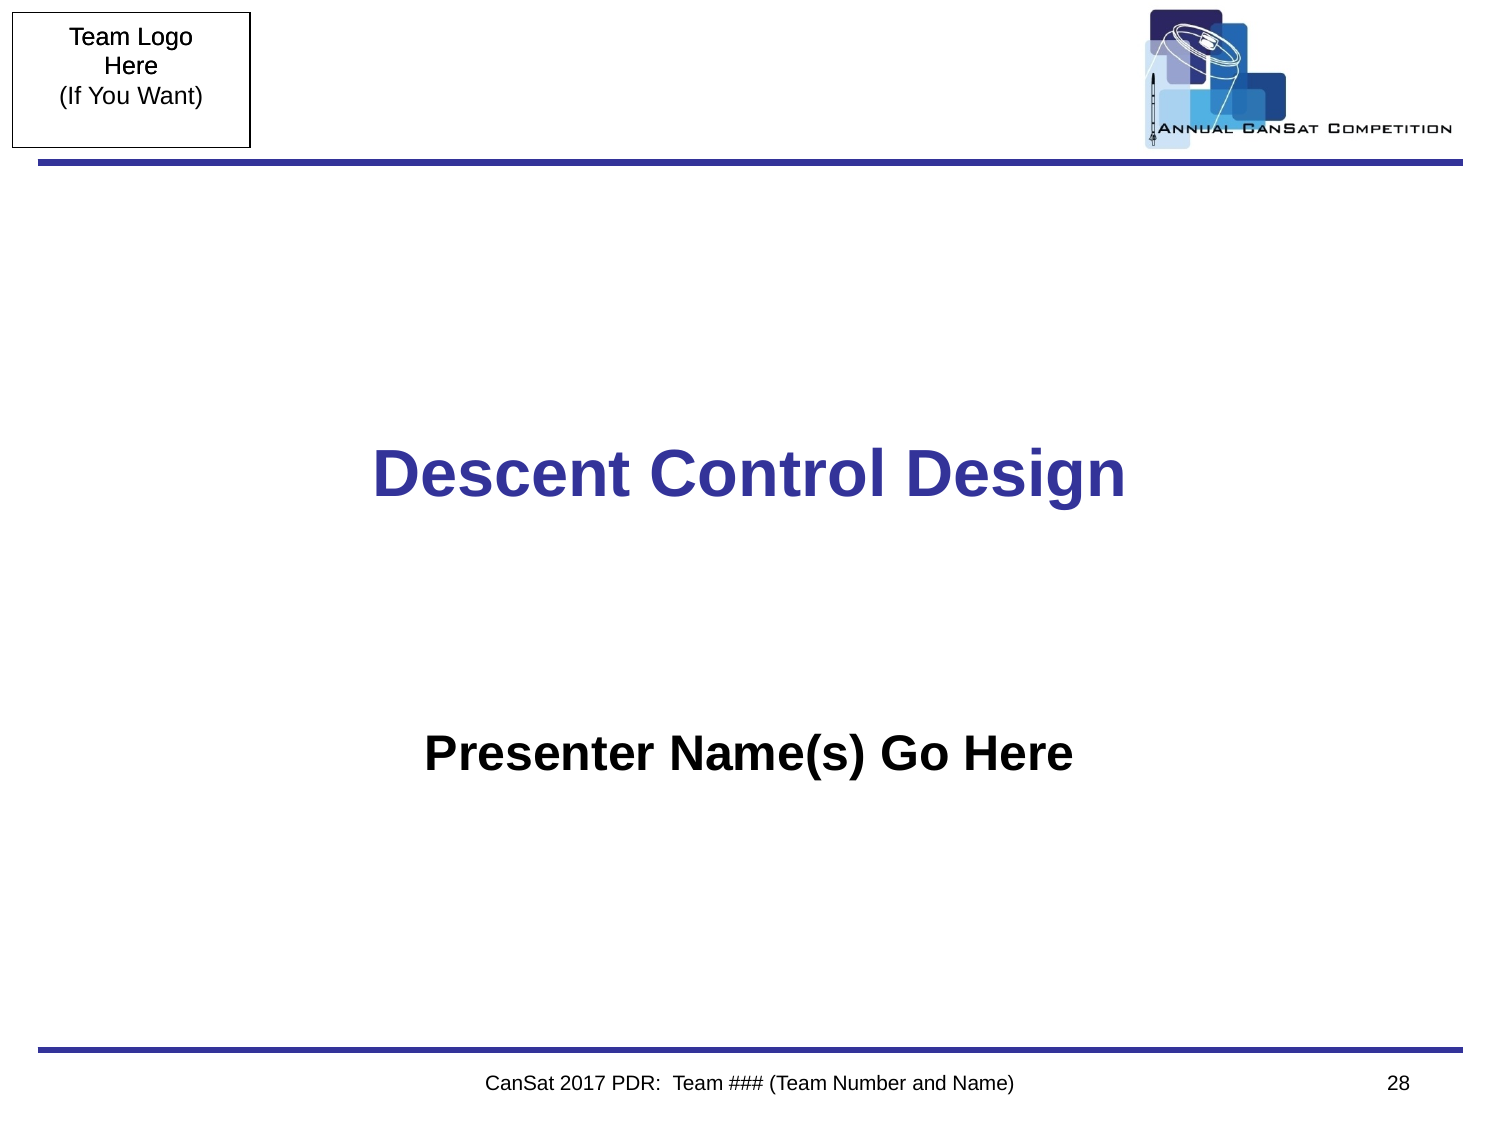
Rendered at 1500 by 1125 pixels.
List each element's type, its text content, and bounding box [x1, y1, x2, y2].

picture [1137, 0, 1463, 157]
slide_number 28 [1312, 1062, 1425, 1104]
subtitle Presenter Name(s) Go Here [225, 712, 1275, 925]
title Descent Control Design [112, 349, 1388, 591]
footer CanSat 2017 PDR: Team ### (Team Number and Name) [450, 1062, 1050, 1103]
